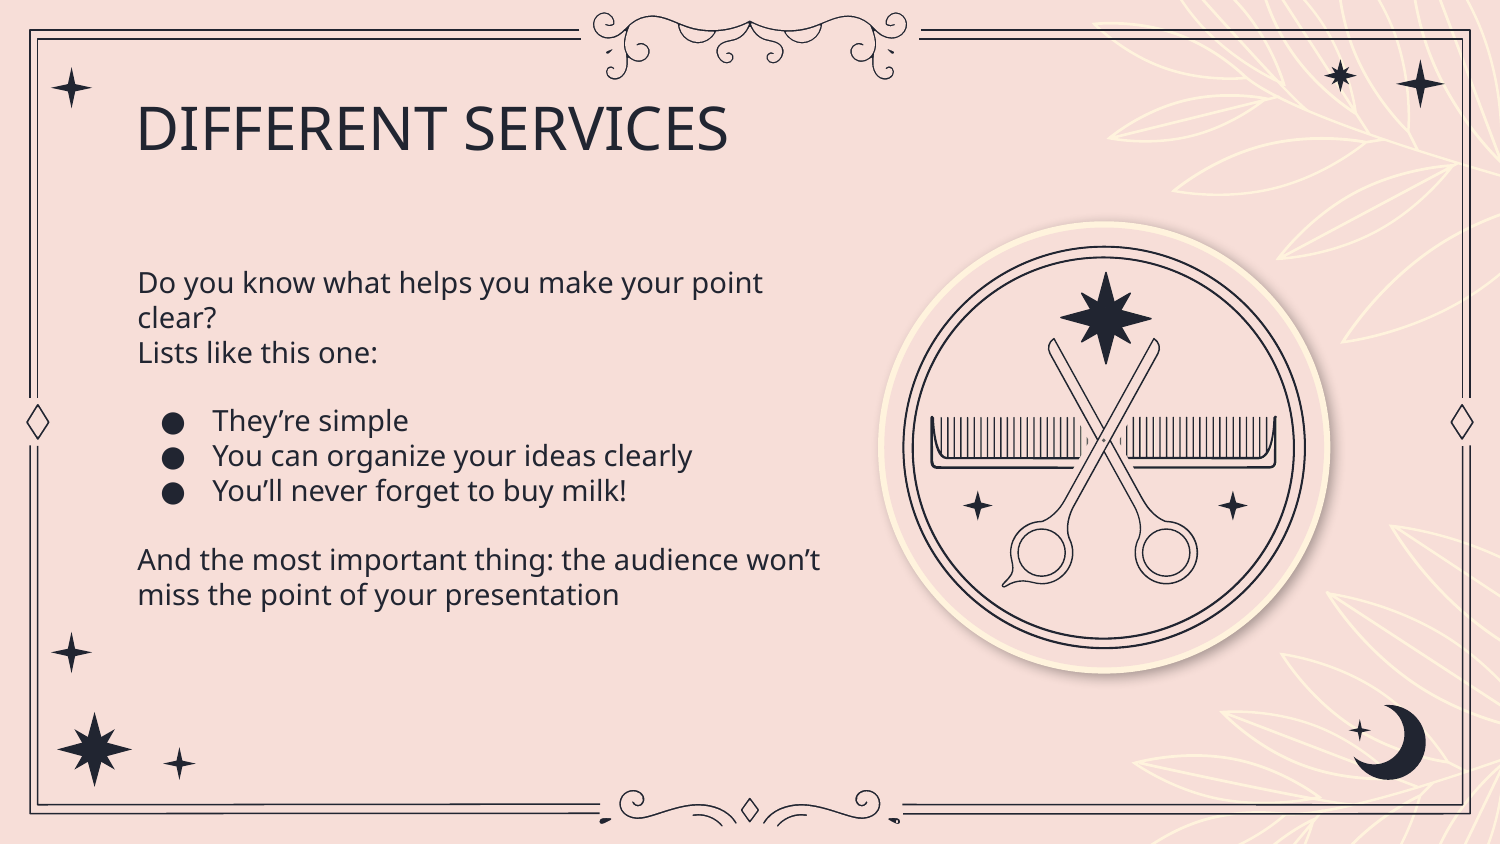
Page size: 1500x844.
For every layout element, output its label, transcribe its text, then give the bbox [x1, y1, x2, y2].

list Do you know what helps you make your point clear? Lists like this one: They’re simple You can organize your ideas clearly You’ll never forget to buy milk! And the most important thing: the audience won’t miss the point of your presentation [122, 249, 849, 679]
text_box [883, 227, 1325, 668]
title DIFFERENT SERVICES [120, 75, 1377, 169]
